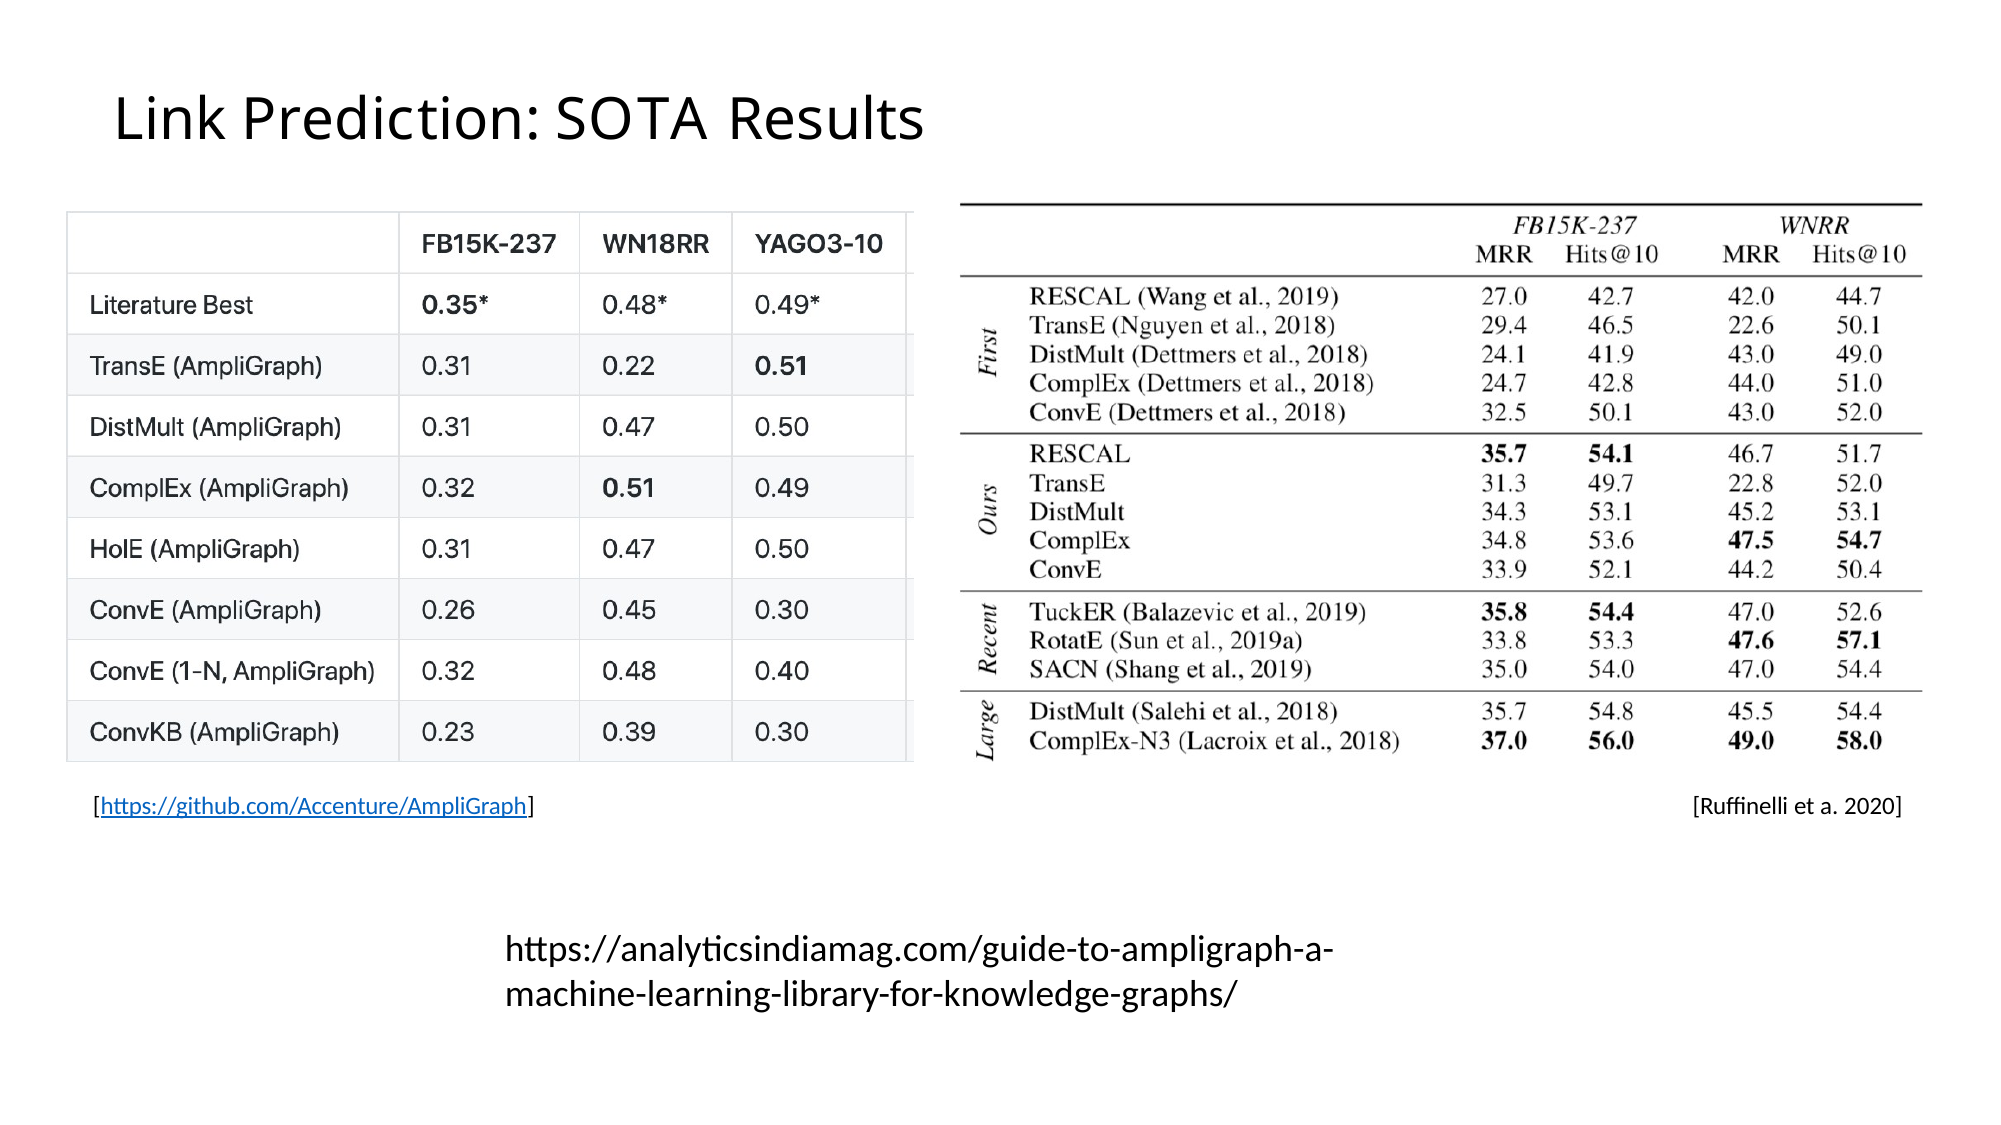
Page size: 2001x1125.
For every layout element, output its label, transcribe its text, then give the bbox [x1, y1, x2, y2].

title Link Prediction: SOTA Results [111, 19, 974, 210]
text_box [Ruffinelli et a. 2020] [1690, 787, 1907, 820]
picture [66, 211, 914, 762]
text_box https://analyticsindiamag.com/guide-to-ampligraph-a-machine-learning-library-for-knowledge-graphs/ [490, 916, 1491, 1022]
picture [959, 202, 1923, 762]
text_box [https://github.com/Accenture/AmpliGraph] [90, 787, 545, 820]
